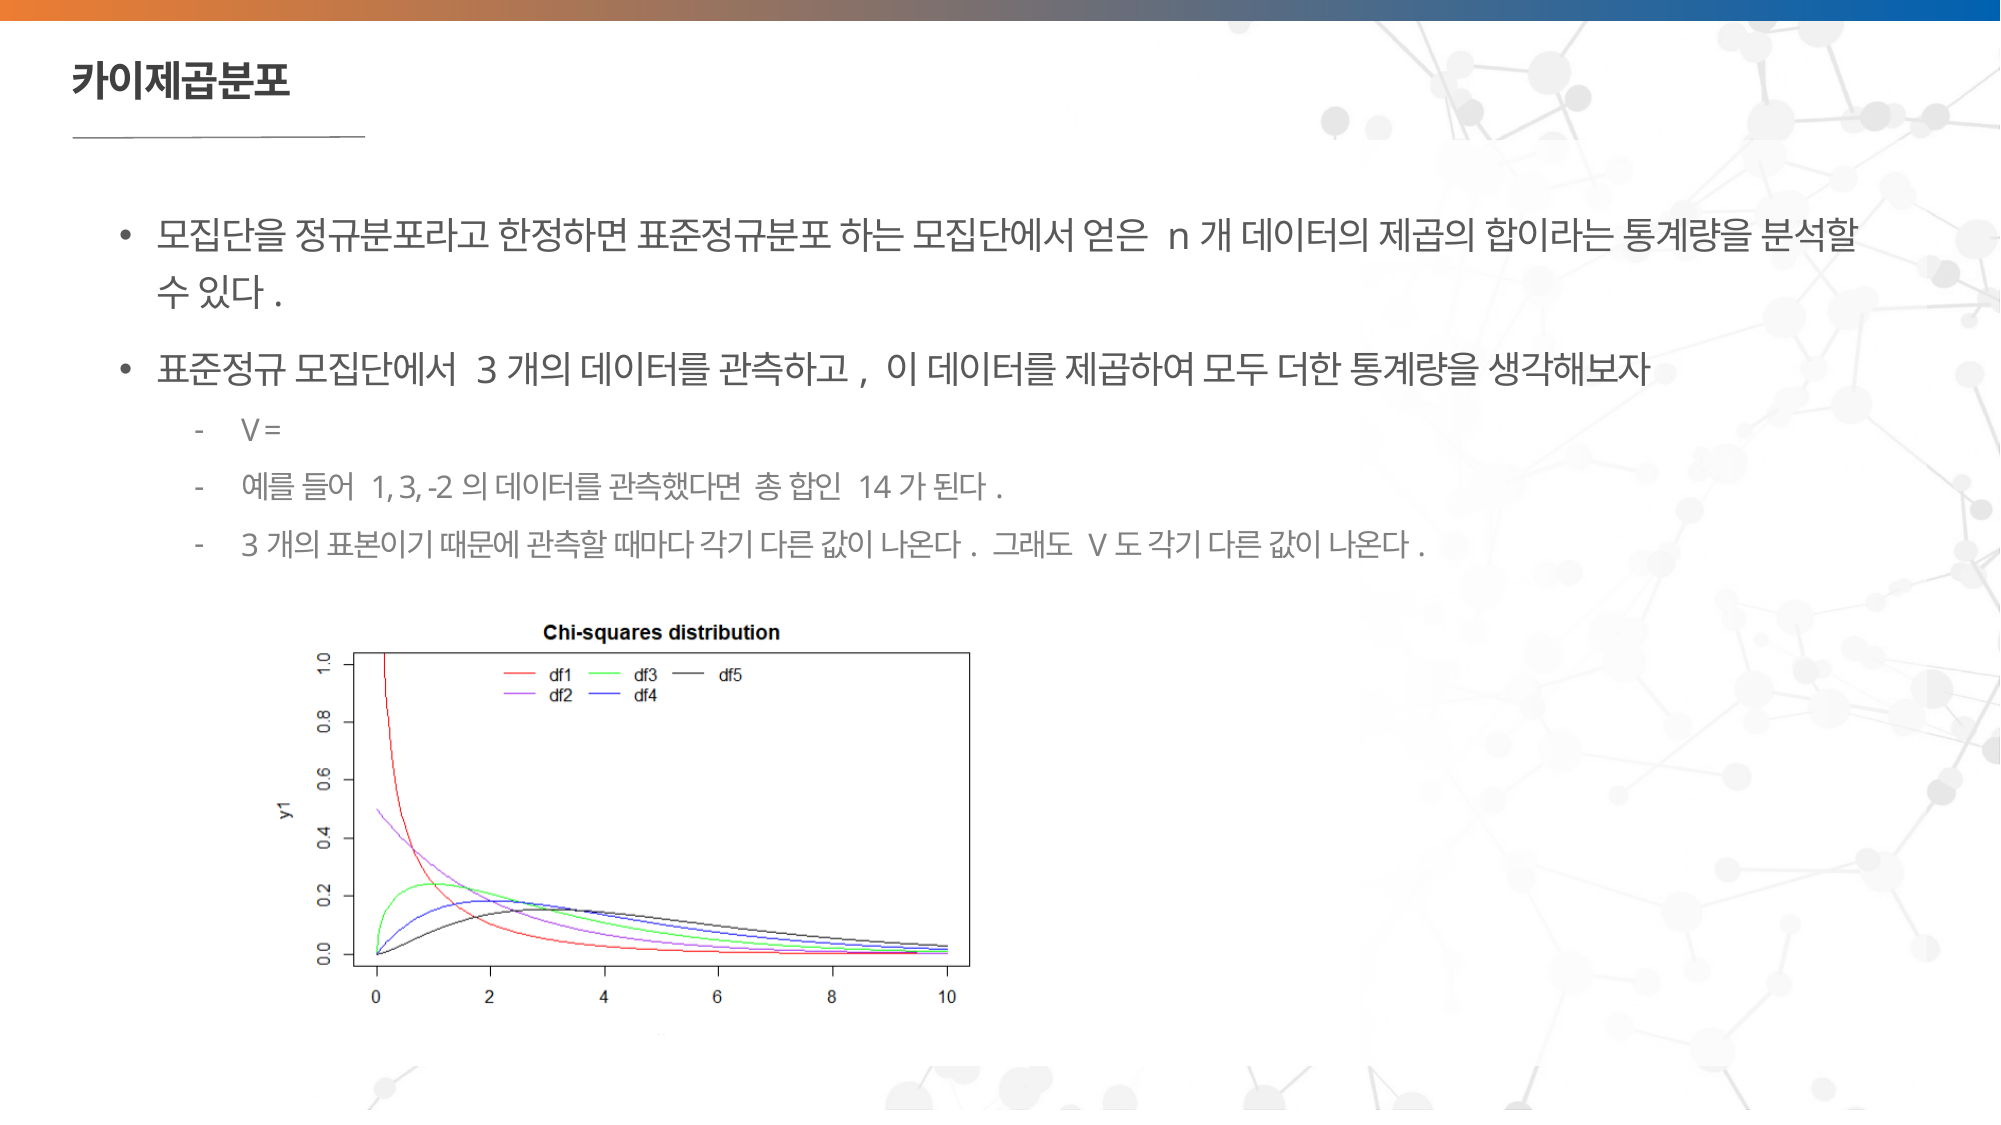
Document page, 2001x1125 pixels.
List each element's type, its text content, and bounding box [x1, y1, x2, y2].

picture [261, 613, 1055, 1035]
title 카이제곱분포 [56, 49, 1162, 117]
